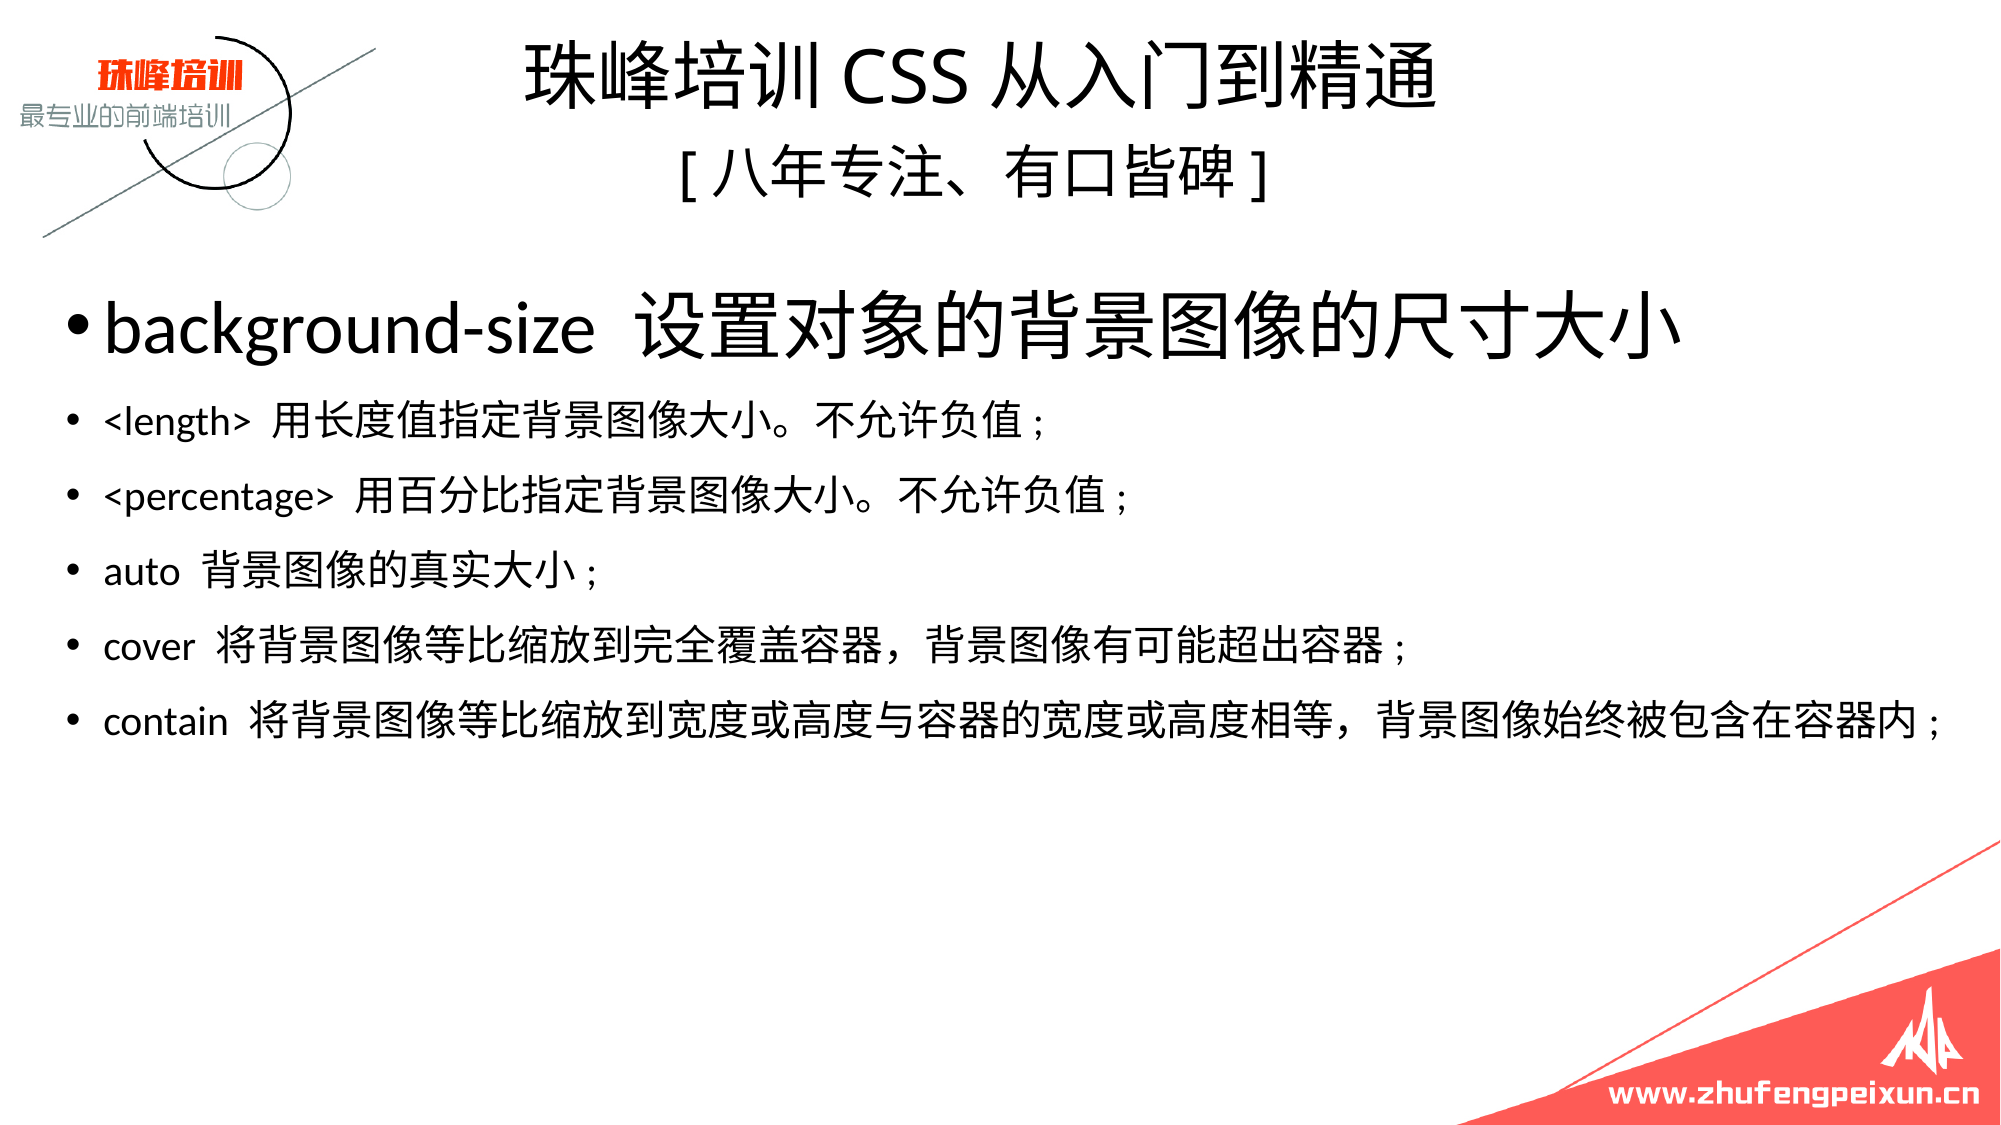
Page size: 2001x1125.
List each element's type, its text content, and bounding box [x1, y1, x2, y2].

text_box 珠峰培训CSS从入门到精通 [八年专注、有口皆碑] [507, 21, 1737, 261]
picture [18, 36, 376, 238]
picture [1437, 796, 2001, 1125]
list background-size 设置对象的背景图像的尺寸大小 <length> 用长度值指定背景图像大小。不允许负值; <percentage> 用百分比指定背景图像大小。不允许负值; auto 背景图像的真实大小; cover 将背景图像等比缩放到完全覆盖容器，背景图像有可能超出容器; contain 将背景图像等比缩放到宽度或高度与容器的宽度或高度相等，背景图像始终被包含在容器内; [51, 226, 1984, 996]
